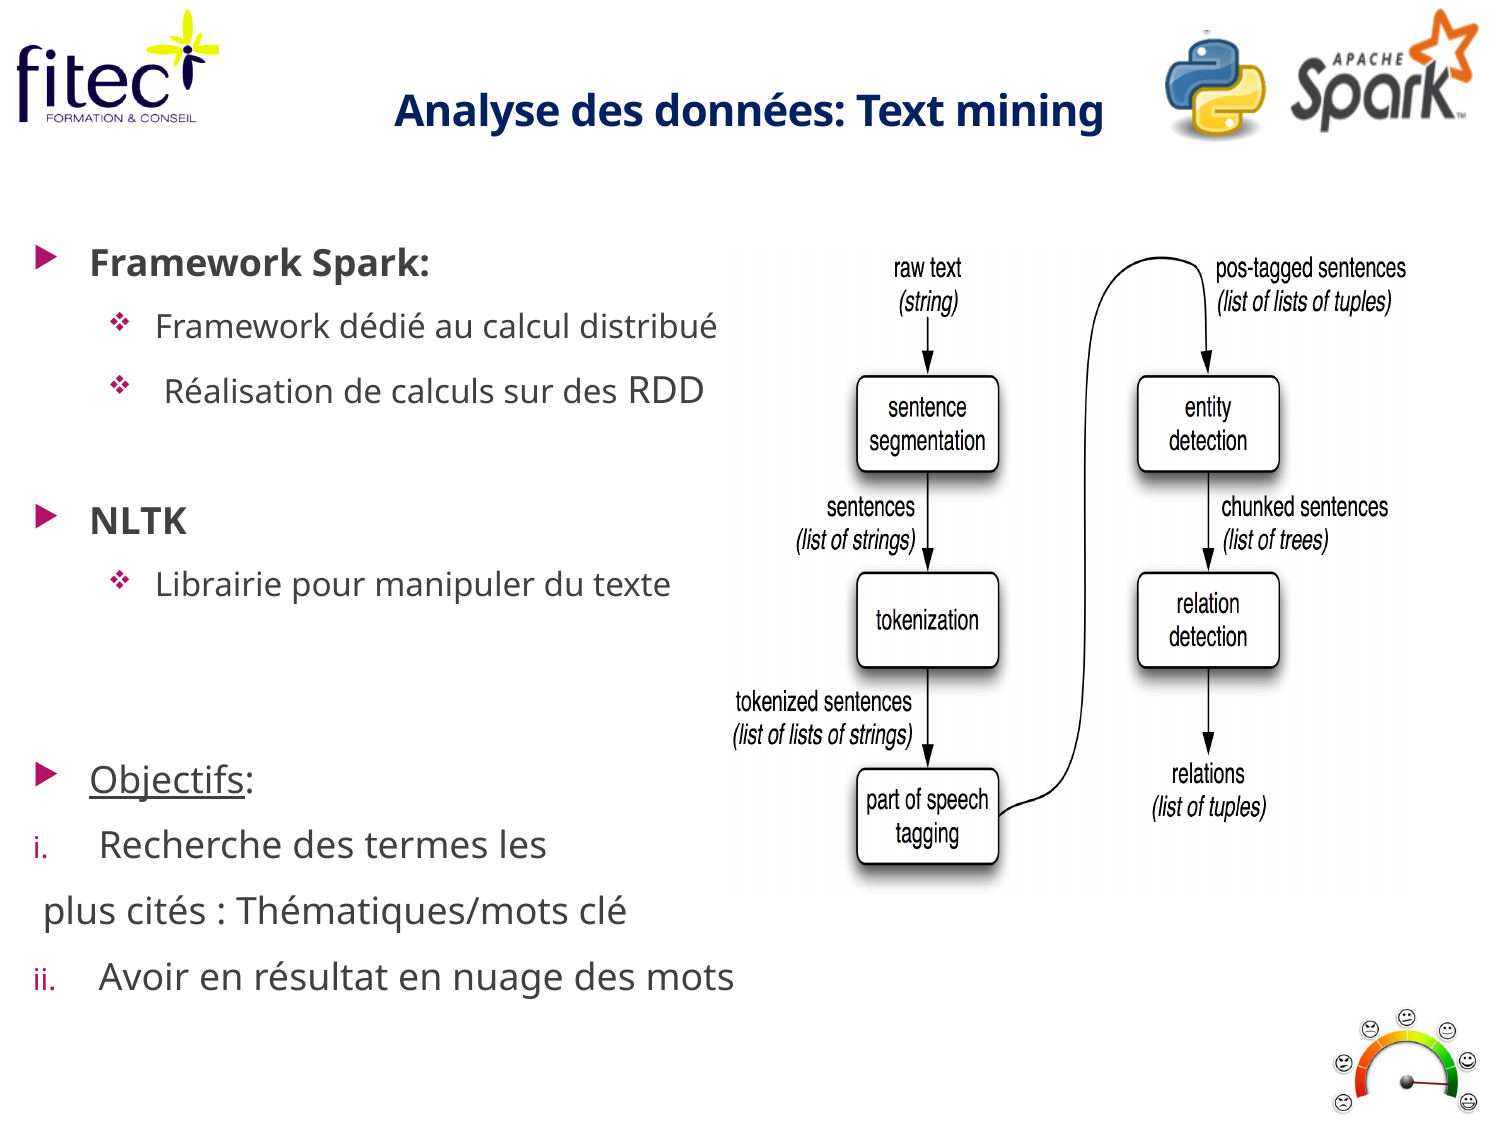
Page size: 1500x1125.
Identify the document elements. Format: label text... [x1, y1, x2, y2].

text_box Framework Spark: Framework dédié au calcul distribué Réalisation de calculs sur des RDD NLTK Librairie pour manipuler du texte Objectifs: Recherche des termes les plus cités : Thématiques/mots clé Avoir en résultat en nuage des mots [17, 231, 1466, 1065]
picture [720, 247, 1418, 900]
title Analyse des données: Text mining [112, 45, 1388, 180]
picture [1319, 1005, 1495, 1123]
picture [1284, 0, 1491, 153]
picture [17, 0, 219, 162]
picture [1163, 30, 1272, 143]
